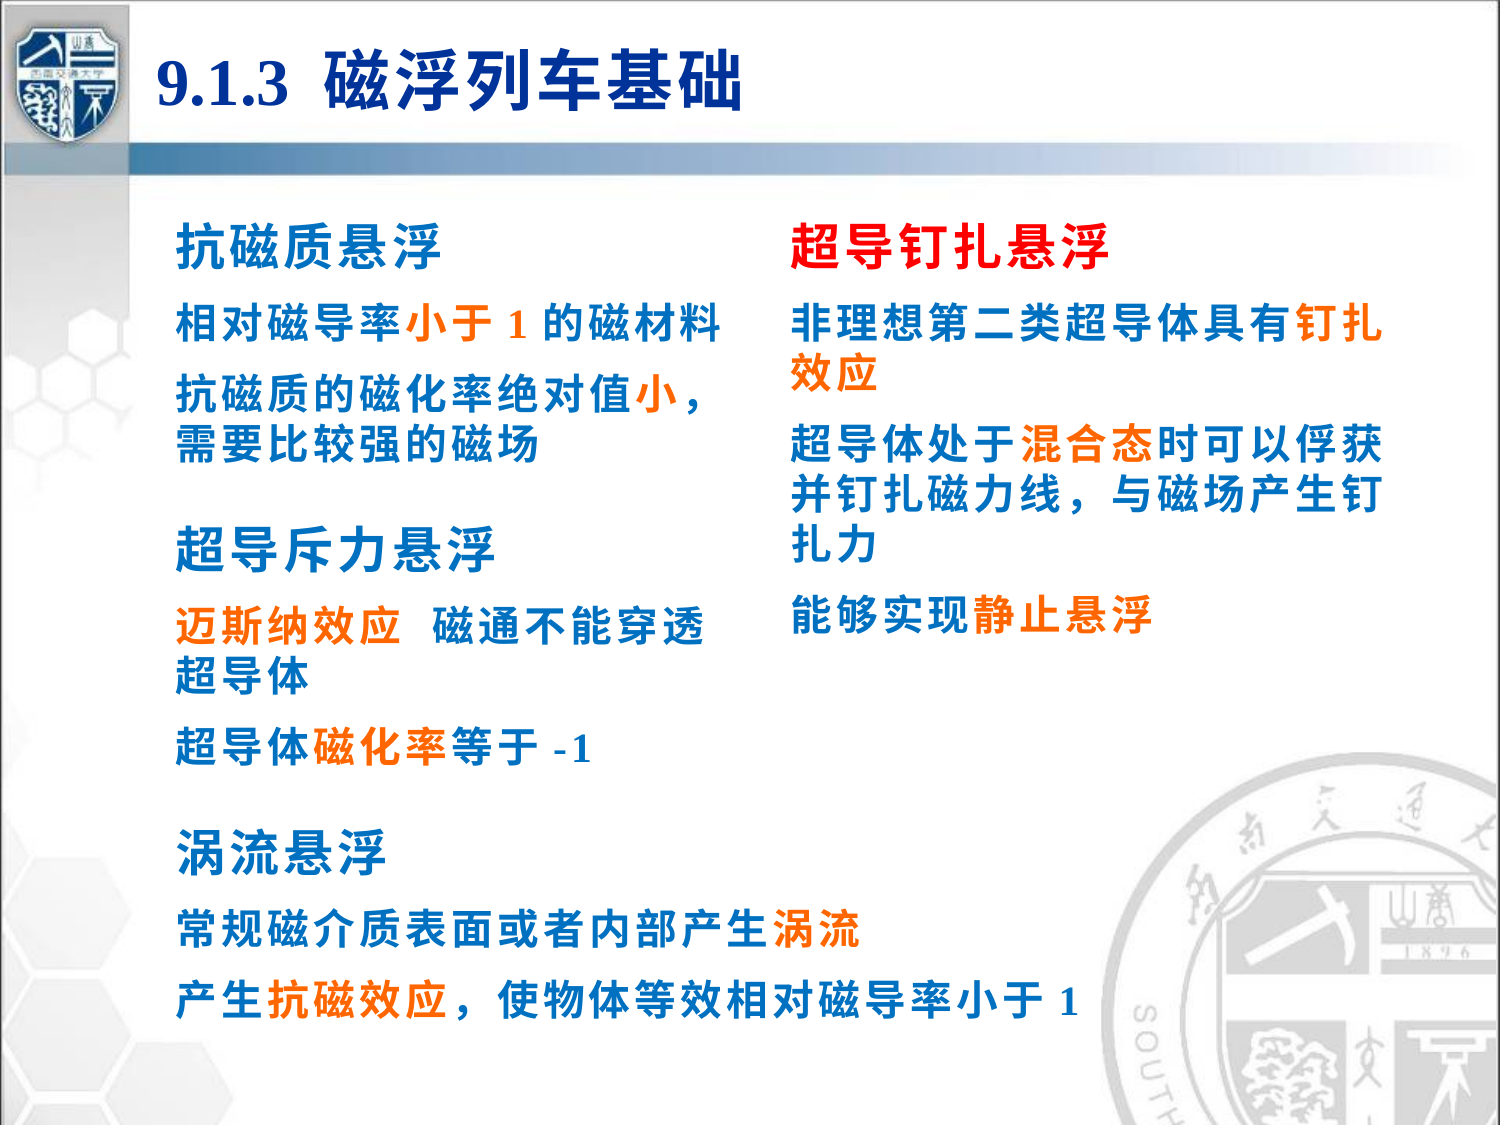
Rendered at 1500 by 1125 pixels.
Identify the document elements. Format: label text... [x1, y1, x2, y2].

text_box 涡流悬浮 常规磁介质表面或者内部产生涡流 产生抗磁效应，使物体等效相对磁导率小于1 [160, 814, 1119, 1031]
text_box 超导钉扎悬浮 非理想第二类超导体具有钉扎效应 超导体处于混合态时可以俘获并钉扎磁力线，与磁场产生钉扎力 能够实现静止悬浮 [775, 208, 1426, 646]
text_box 9.1.3 磁浮列车基础 [125, 20, 1427, 137]
picture [0, 0, 1500, 1125]
text_box 超导斥力悬浮 迈斯纳效应 磁通不能穿透超导体 超导体磁化率等于-1 [160, 511, 757, 778]
text_box 抗磁质悬浮 相对磁导率小于1的磁材料 抗磁质的磁化率绝对值小，需要比较强的磁场 [160, 208, 757, 475]
